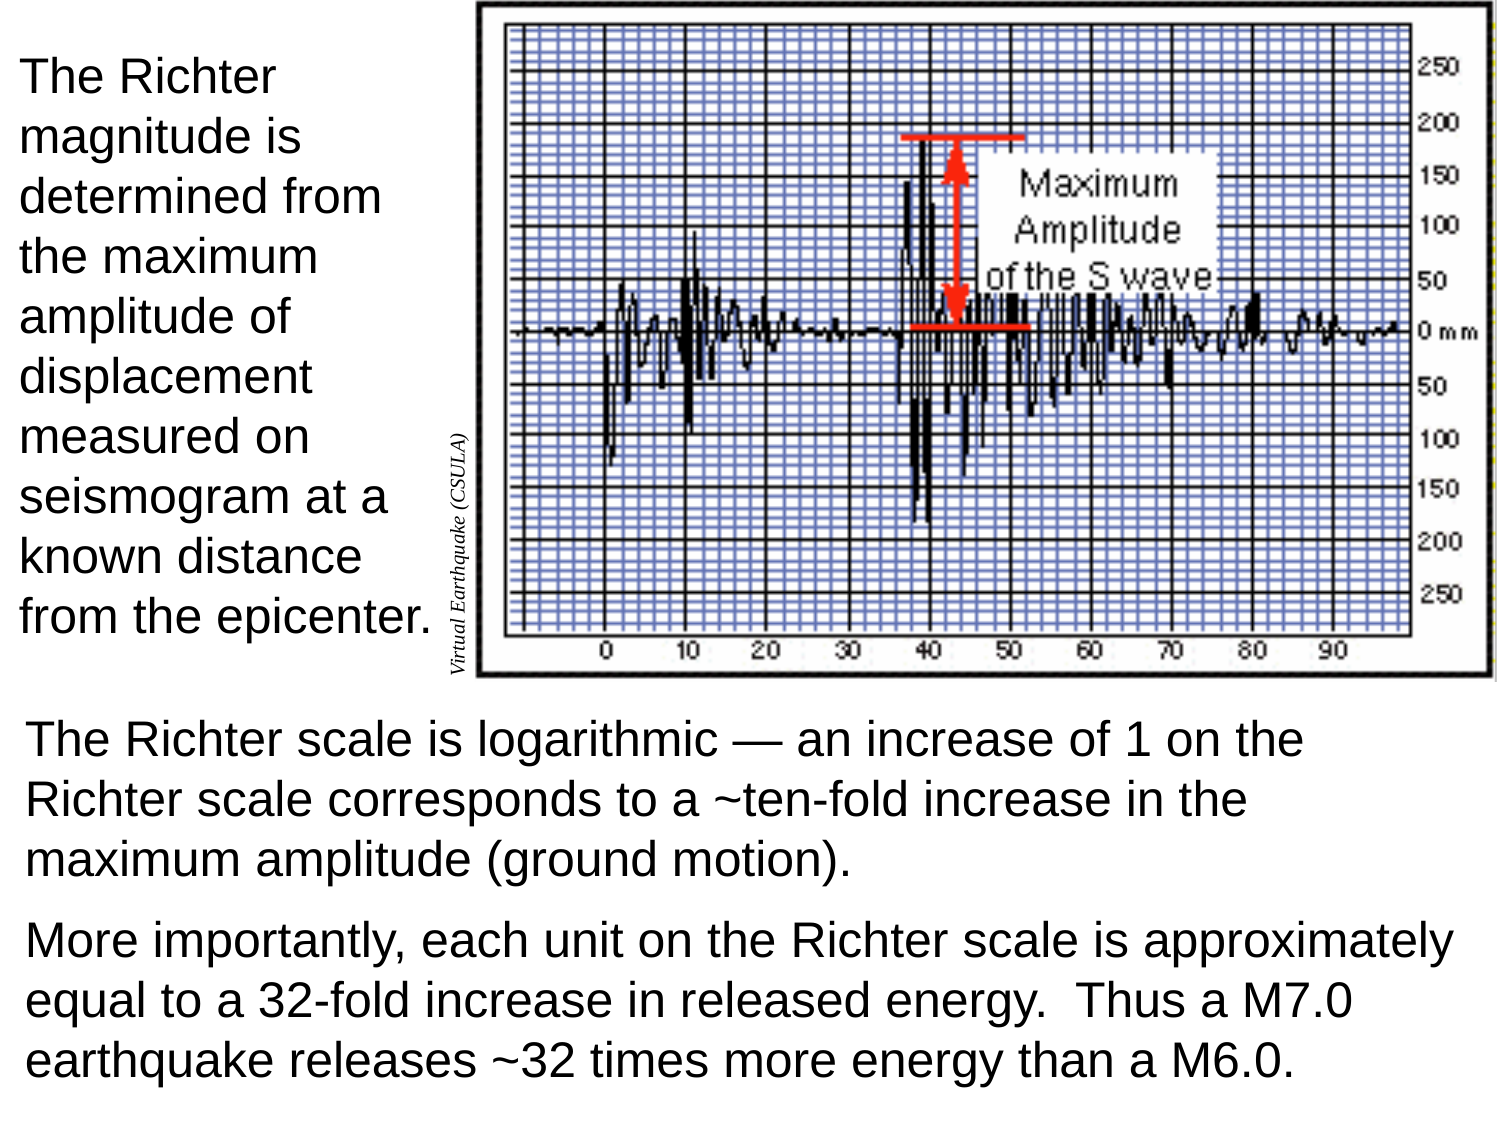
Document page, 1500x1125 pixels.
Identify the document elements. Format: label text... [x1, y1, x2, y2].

text_box Virtual Earthquake (CSULA) [437, 426, 471, 683]
picture [474, 0, 1500, 682]
text_box The Richter magnitude is determined from the maximum amplitude of displacement measured on seismogram at a known distance from the epicenter. [12, 37, 440, 650]
text_box The Richter scale is logarithmic — an increase of 1 on the Richter scale corresponds to a ~ten-fold increase in the maximum amplitude (ground motion). More importantly, each unit on the Richter scale is approximately equal to a 32-fold increase in released energy. Thus a M7.0 earthquake releases ~32 times more energy than a M6.0. [18, 699, 1477, 1094]
